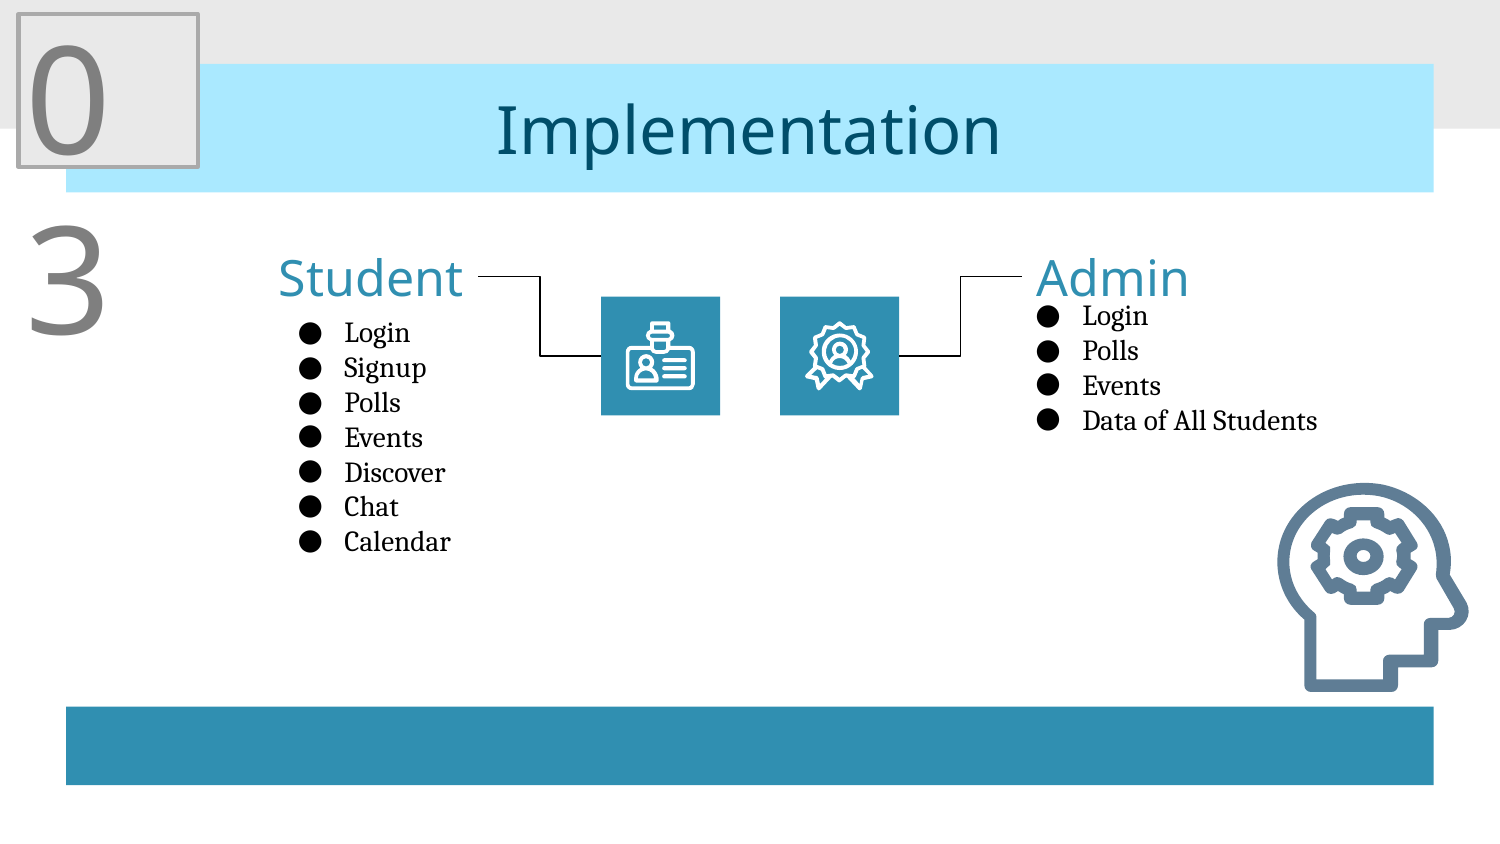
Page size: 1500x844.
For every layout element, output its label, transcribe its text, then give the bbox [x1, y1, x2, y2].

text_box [1277, 482, 1474, 693]
text_box [601, 296, 721, 416]
text_box 03 [10, 0, 198, 372]
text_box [898, 276, 1023, 357]
subtitle Login Signup Polls Events Discover Chat Calendar [282, 306, 601, 407]
subtitle Login Polls Events Data of All Students [1020, 306, 1374, 390]
subtitle Student [198, 248, 479, 306]
title Implementation [198, 88, 1383, 167]
subtitle Admin [1021, 248, 1376, 306]
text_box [804, 320, 875, 391]
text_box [625, 320, 695, 391]
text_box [478, 276, 602, 357]
text_box [780, 296, 900, 416]
